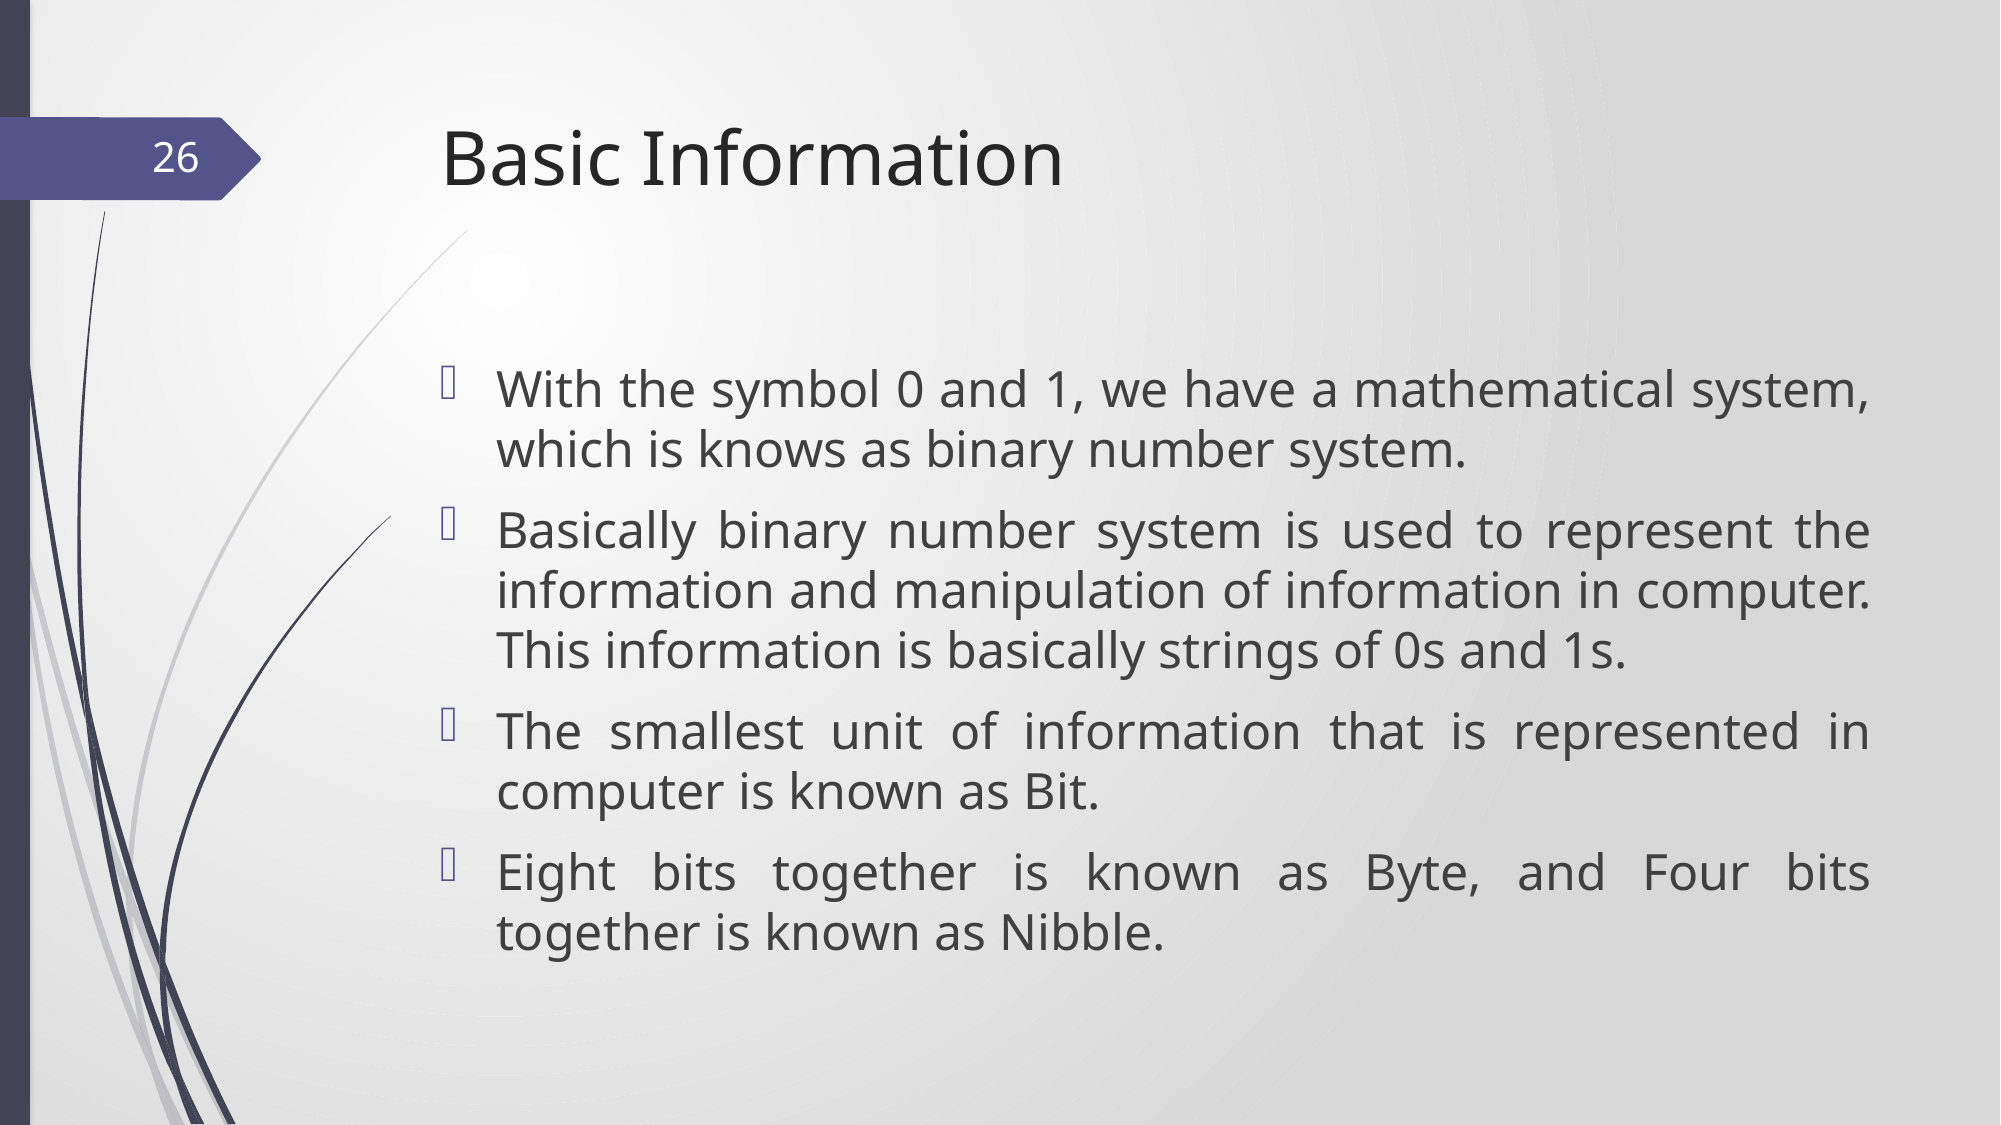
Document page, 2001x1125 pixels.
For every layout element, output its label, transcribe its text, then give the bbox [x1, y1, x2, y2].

title Basic Information [425, 102, 1888, 267]
slide_number 26 [87, 129, 216, 190]
list With the symbol 0 and 1, we have a mathematical system, which is knows as binary number system. Basically binary number system is used to represent the information and manipulation of information in computer. This information is basically strings of 0s and 1s. The smallest unit of information that is represented in computer is known as Bit. Eight bits together is known as Byte, and Four bits together is known as Nibble. [424, 350, 1888, 970]
